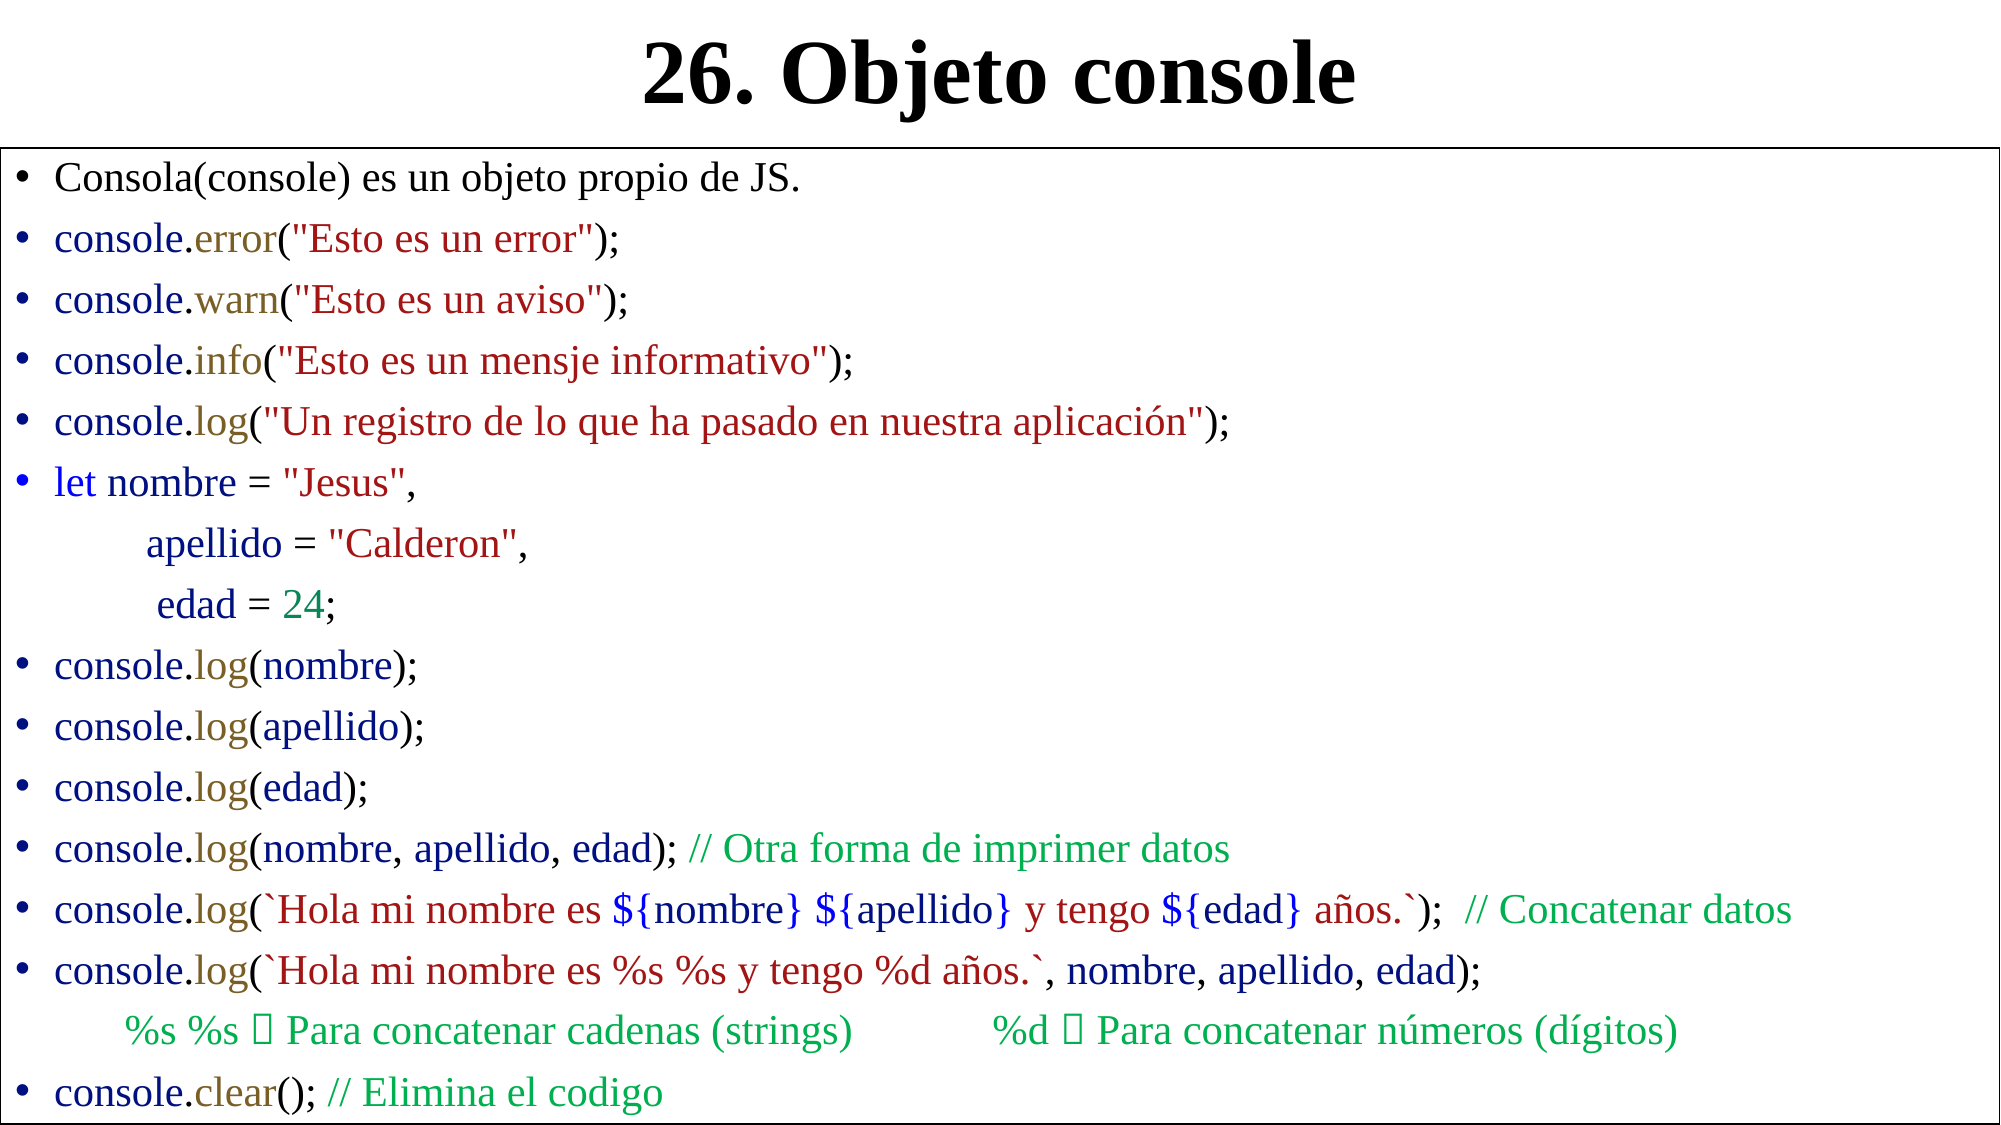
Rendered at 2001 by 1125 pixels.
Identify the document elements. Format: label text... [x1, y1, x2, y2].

list Consola(console) es un objeto propio de JS. console.error("Esto es un error"); console.warn("Esto es un aviso"); console.info("Esto es un mensje informativo"); console.log("Un registro de lo que ha pasado en nuestra aplicación"); let nombre = "Jesus", apellido = "Calderon", edad = 24; console.log(nombre); console.log(apellido); console.log(edad); console.log(nombre, apellido, edad); // Otra forma de imprimer datos console.log(`Hola mi nombre es ${nombre} ${apellido} y tengo ${edad} años.`); // Concatenar datos console.log(`Hola mi nombre es %s %s y tengo %d años.`, nombre, apellido, edad); %s %s  Para concatenar cadenas (strings) %d  Para concatenar números (dígitos) console.clear(); // Elimina el codigo [0, 147, 2000, 1125]
title 26. Objeto console [228, 0, 1772, 147]
